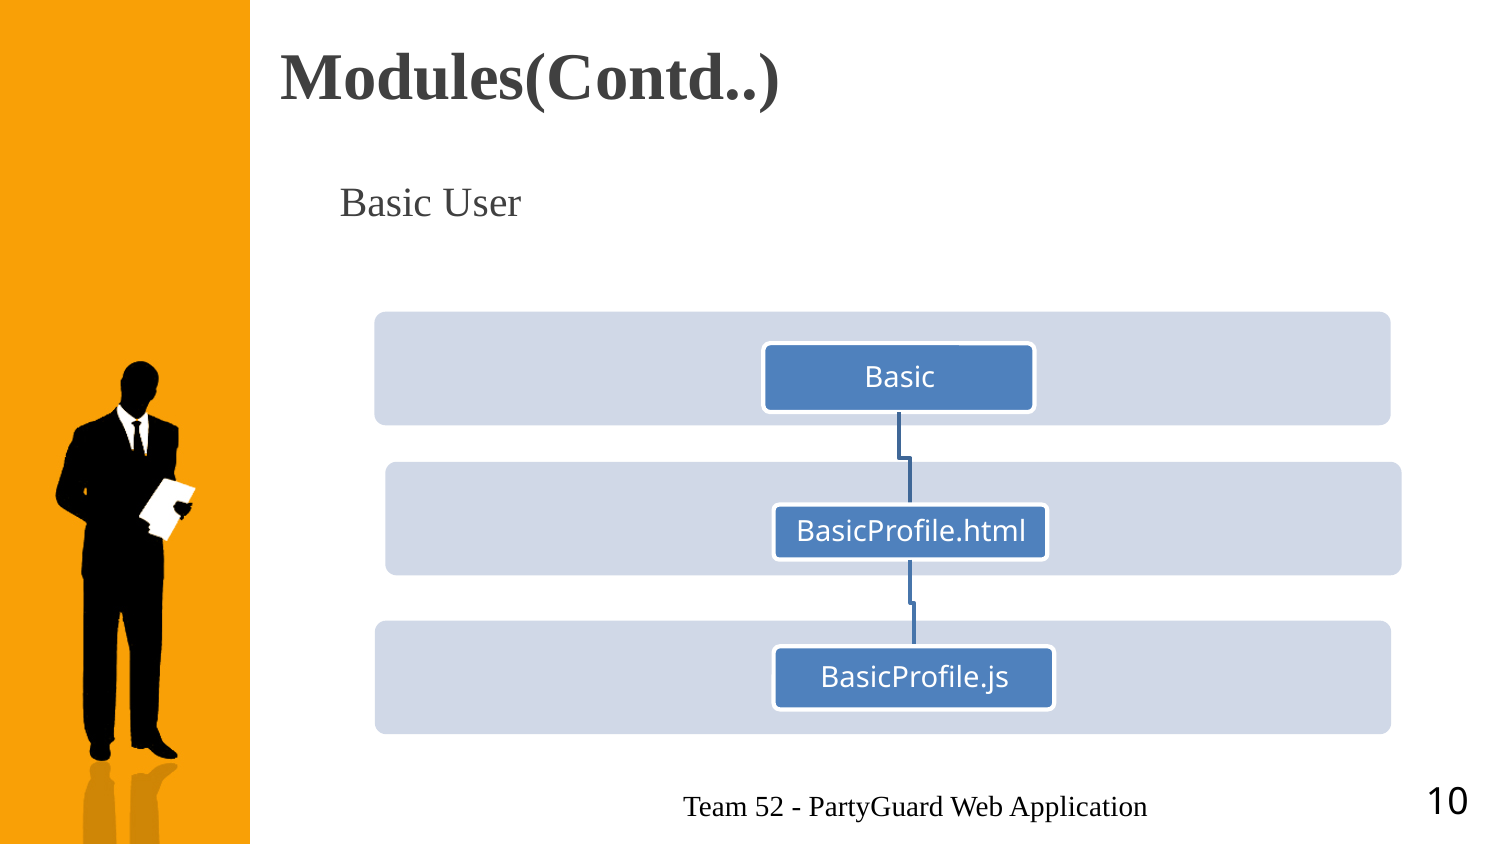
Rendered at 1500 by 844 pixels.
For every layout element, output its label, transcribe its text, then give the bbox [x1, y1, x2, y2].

text_box 10 [1411, 769, 1484, 830]
list Basic User [324, 161, 1459, 238]
picture [0, 0, 1500, 844]
text_box Team 52 - PartyGuard Web Application [668, 779, 1164, 830]
title Modules(Contd..) [265, 0, 1500, 146]
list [326, 272, 1461, 765]
